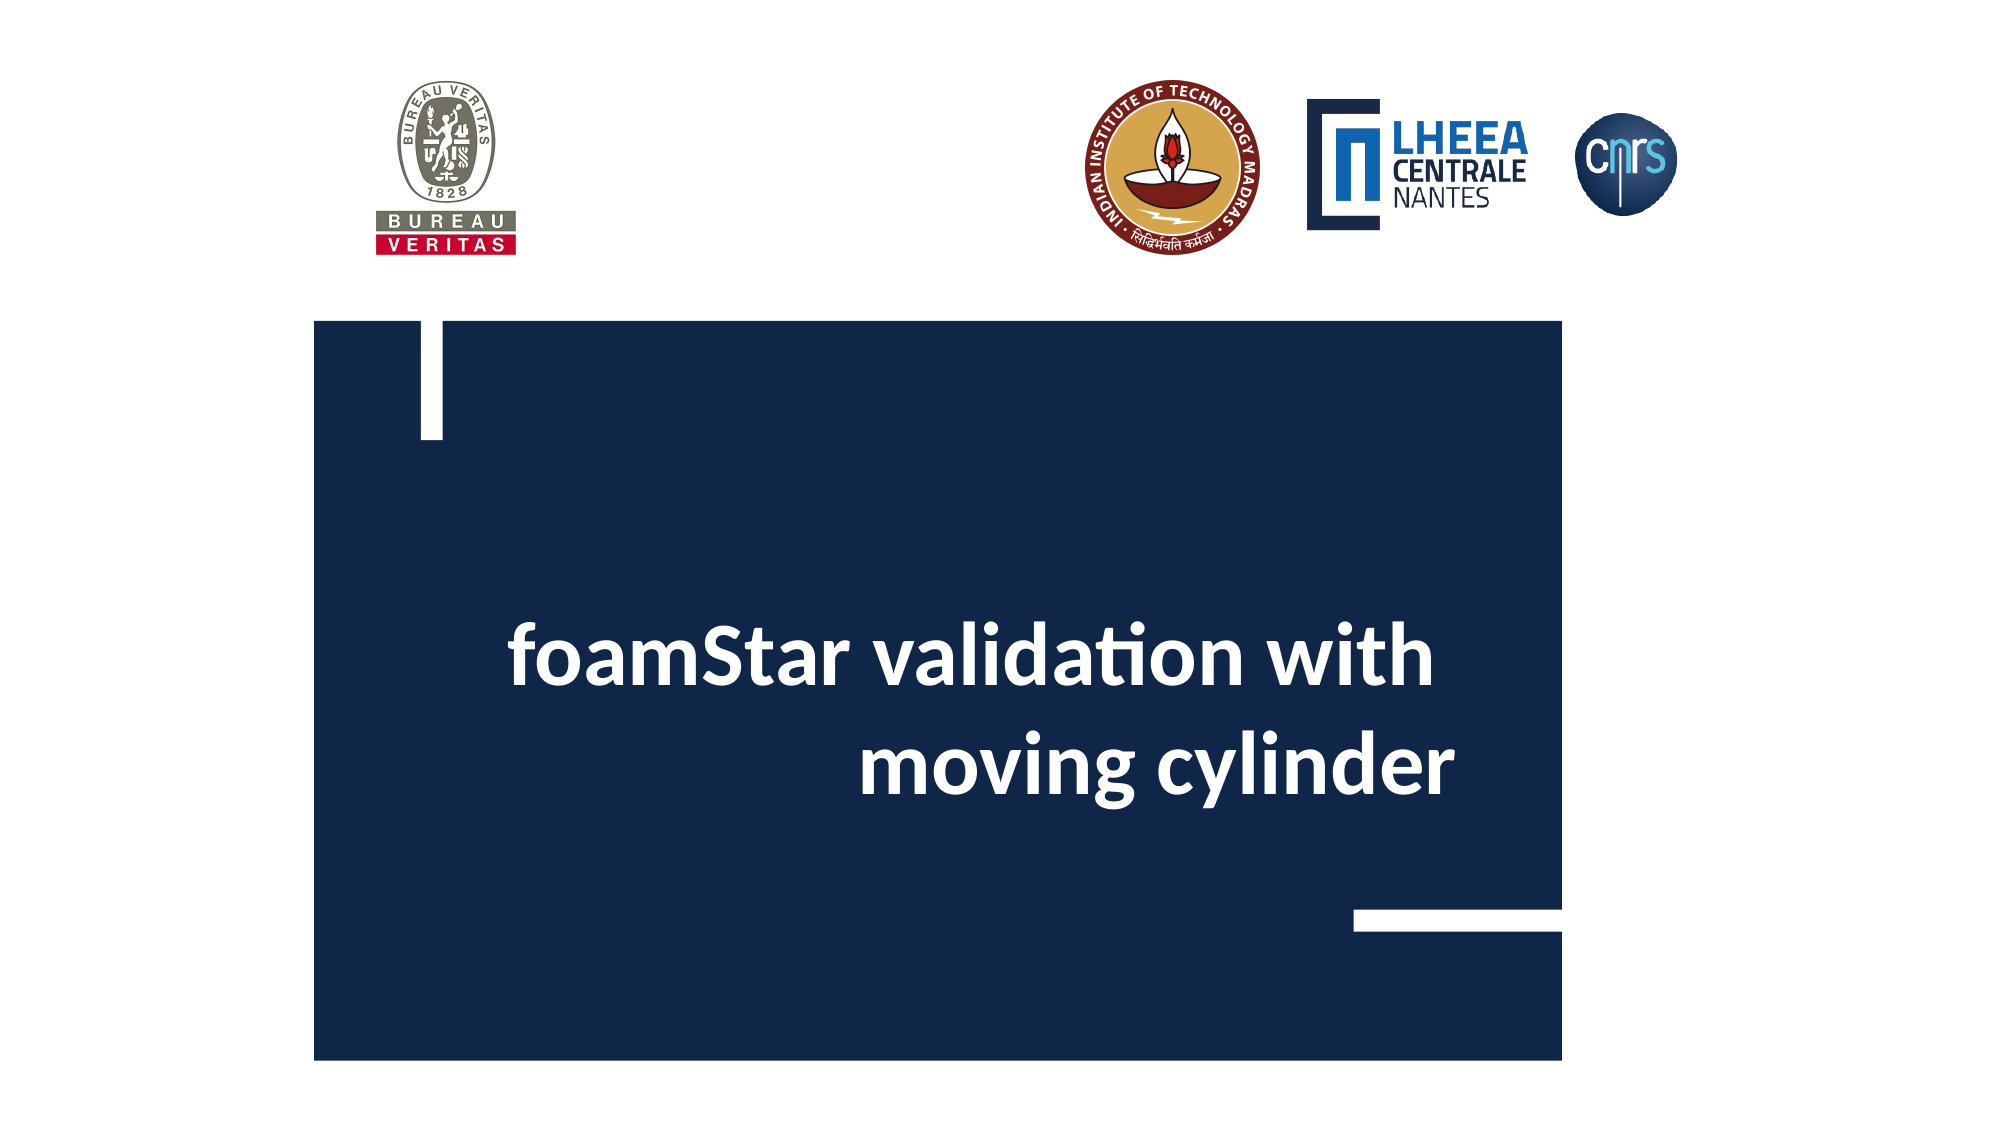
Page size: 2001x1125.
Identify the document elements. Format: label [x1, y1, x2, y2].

picture [376, 80, 516, 255]
picture [1085, 80, 1260, 255]
picture [1278, 82, 1701, 247]
text_box [314, 258, 1627, 1061]
